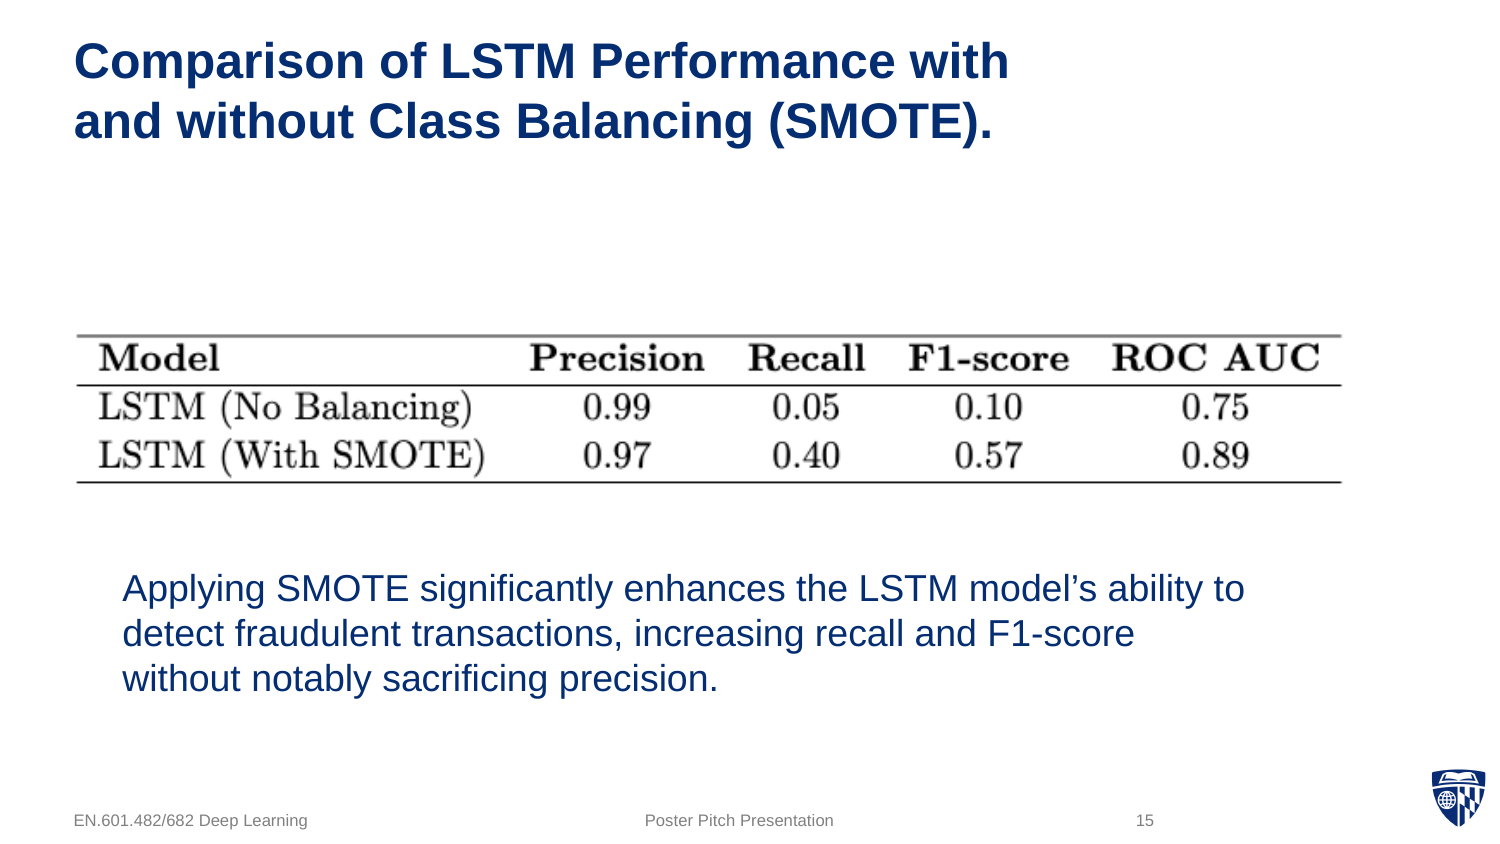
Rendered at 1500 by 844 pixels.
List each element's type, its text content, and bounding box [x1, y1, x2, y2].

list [58, 306, 1442, 584]
picture [1430, 768, 1487, 829]
text_box Applying SMOTE significantly enhances the LSTM model’s ability to detect fraudulent transactions, increasing recall and F1-score without notably sacrificing precision. [107, 592, 1277, 706]
title Comparison of LSTM Performance with and without Class Balancing (SMOTE). [58, 81, 1438, 157]
